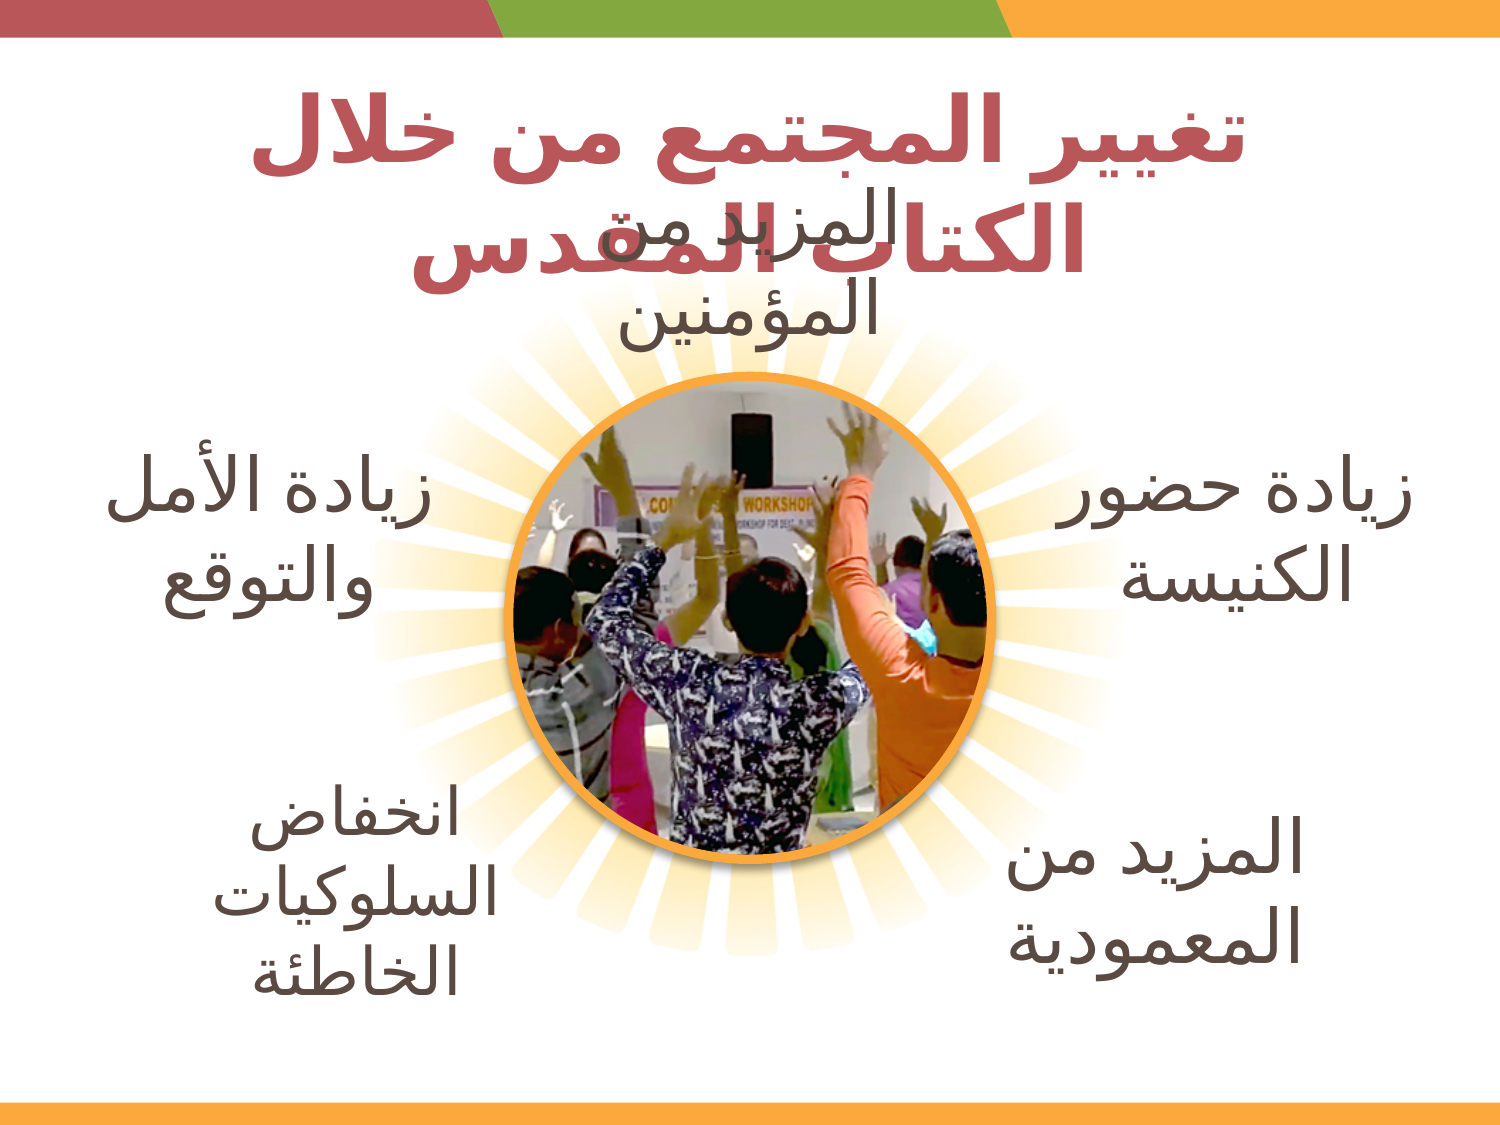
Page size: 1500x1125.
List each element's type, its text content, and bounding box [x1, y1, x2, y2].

title تغيير المجتمع من خلال الكتاب المقدس [103, 63, 1397, 281]
text_box المزيد من المؤمنين [496, 162, 1003, 252]
text_box المزيد من المعمودية [913, 791, 1397, 987]
text_box زيادة الأمل والتوقع [16, 429, 371, 624]
picture [371, 252, 1129, 965]
text_box زيادة حضور الكنيسة [1129, 429, 1491, 624]
text_box انخفاض السلوكيات الخاطئة [103, 761, 610, 1017]
